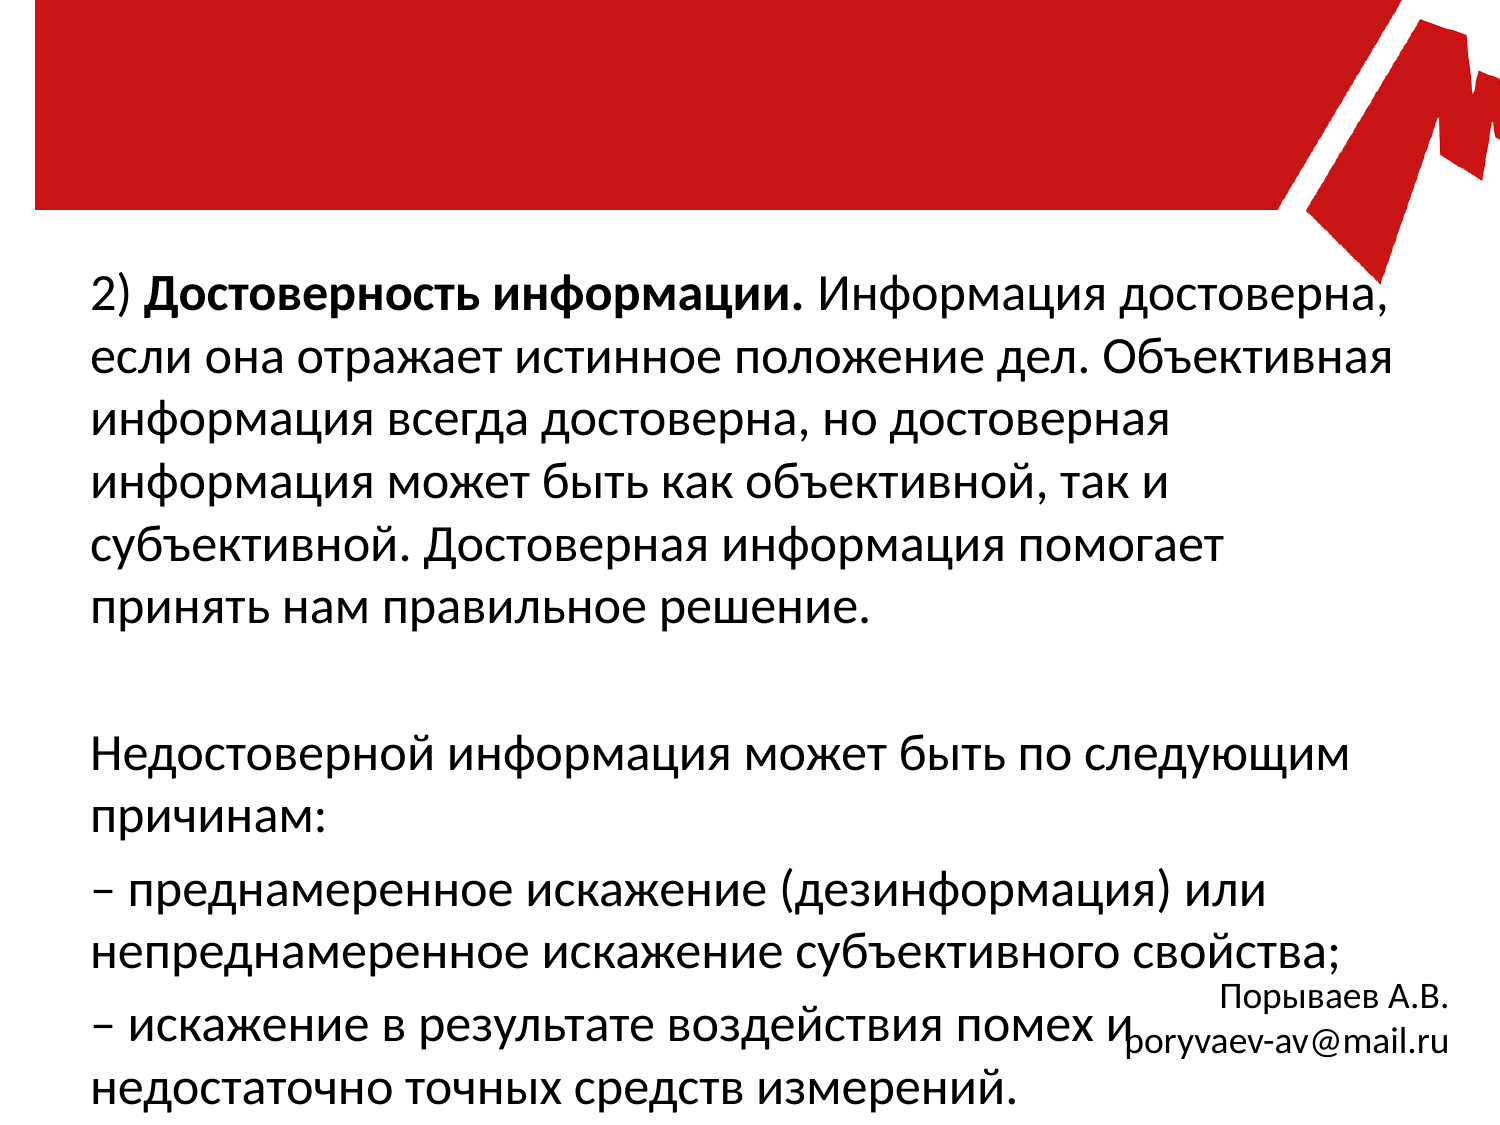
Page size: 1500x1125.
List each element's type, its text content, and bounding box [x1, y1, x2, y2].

picture [35, 0, 1500, 1013]
text_box Порываев А.В. poryvaev-av@mail.ru [714, 1022, 1465, 1069]
list 2) Достоверность информации. Информация достоверна, если она отражает истинное положение дел. Объективная информация всегда достоверна, но достоверная информация может быть как объективной, так и субъективной. Достоверная информация помогает принять нам правильное решение. Недостоверной информация может быть по следующим причинам: – преднамеренное искажение (дезинформация) или непреднамеренное искажение субъективного свойства; – искажение в результате воздействия помех и недостаточно точных средств измерений. [75, 1022, 1425, 1125]
